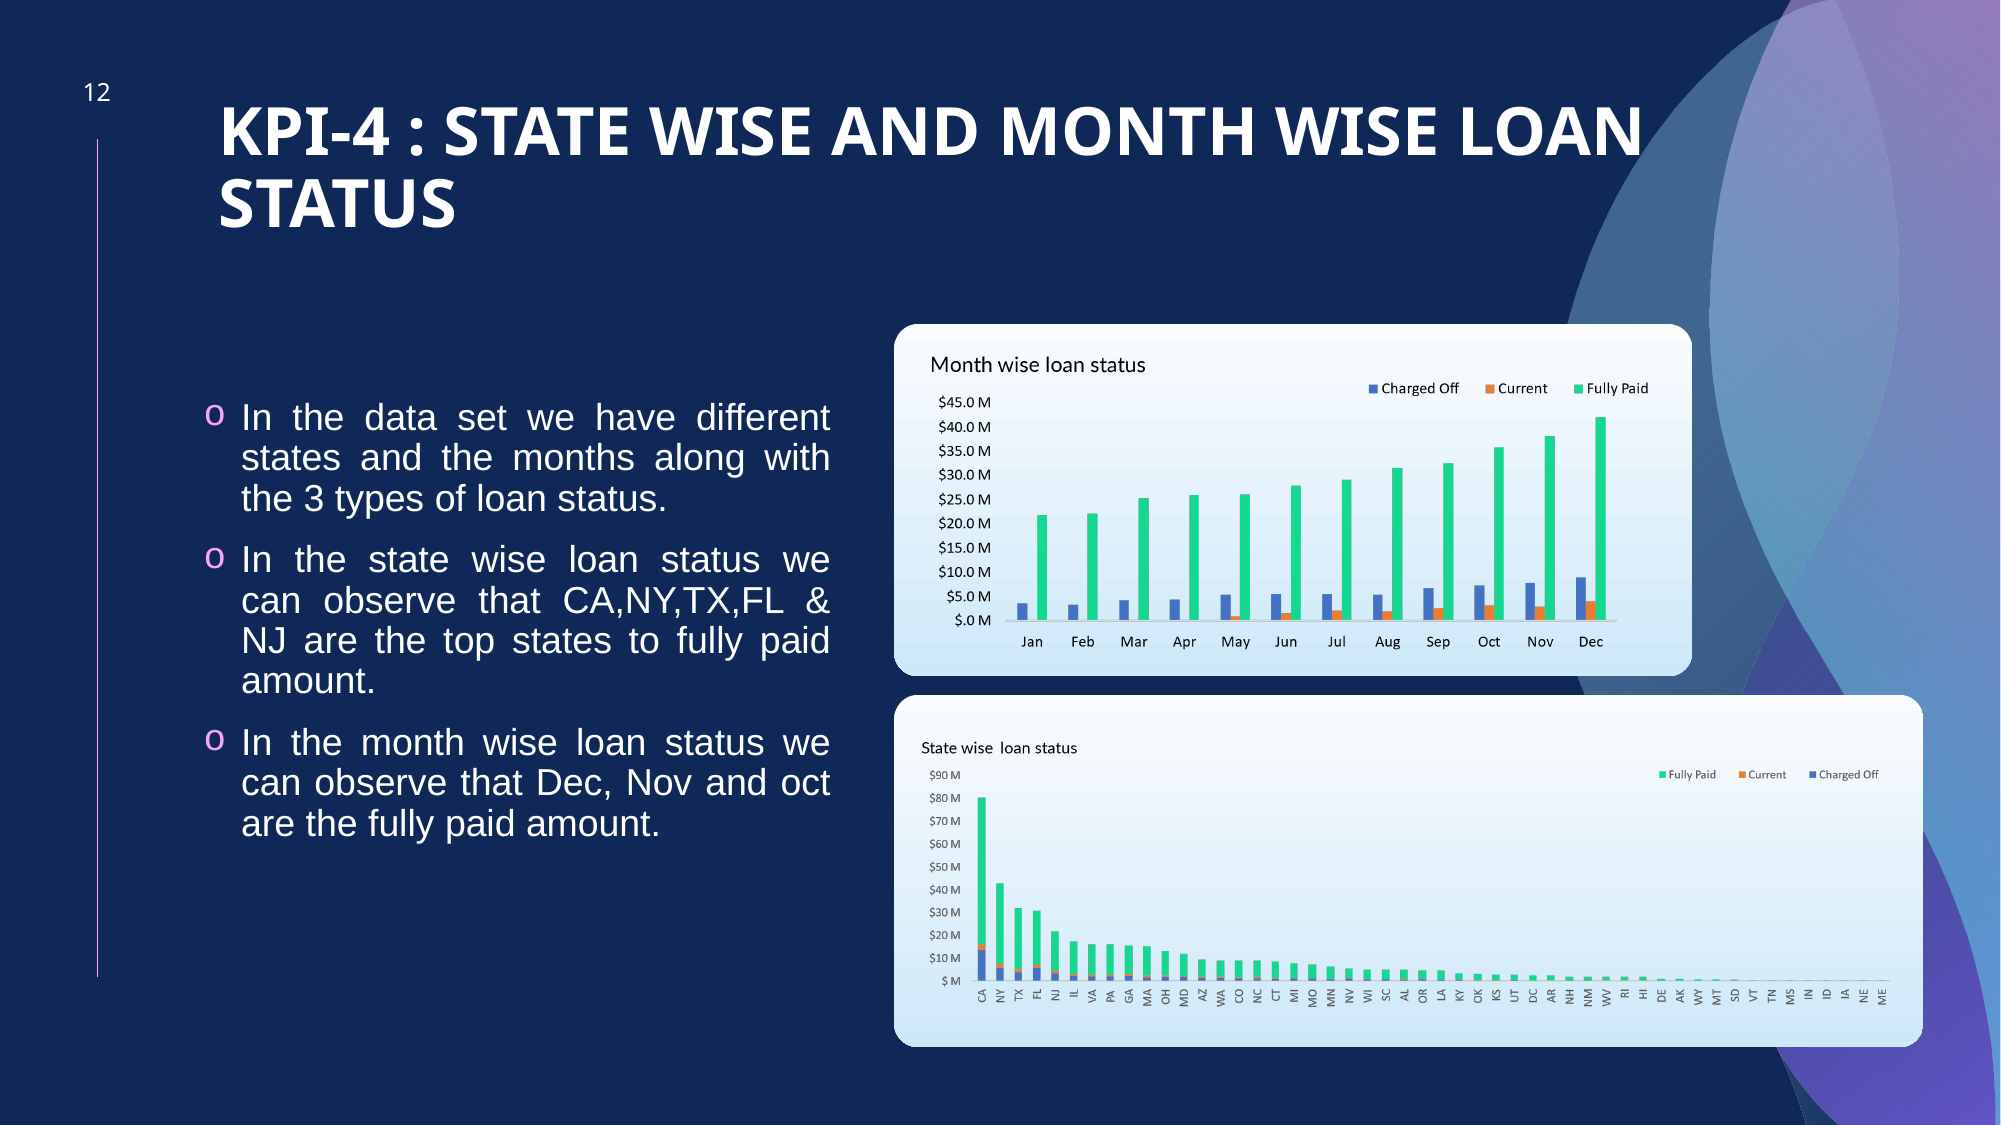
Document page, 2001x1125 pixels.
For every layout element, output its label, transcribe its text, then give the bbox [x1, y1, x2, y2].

title KPI-4 : State wise and MONTH wise loan status [203, 118, 1721, 250]
list In the data set we have different states and the months along with the 3 types of loan status. In the state wise loan status we can observe that CA,NY,TX,FL & NJ are the top states to fully paid amount. In the month wise loan status we can observe that Dec, Nov and oct are the fully paid amount. [188, 390, 846, 926]
picture [911, 732, 1897, 1010]
text_box [893, 693, 1925, 1049]
picture [917, 344, 1669, 677]
text_box [893, 322, 1694, 678]
slide_number 12 [53, 67, 140, 119]
